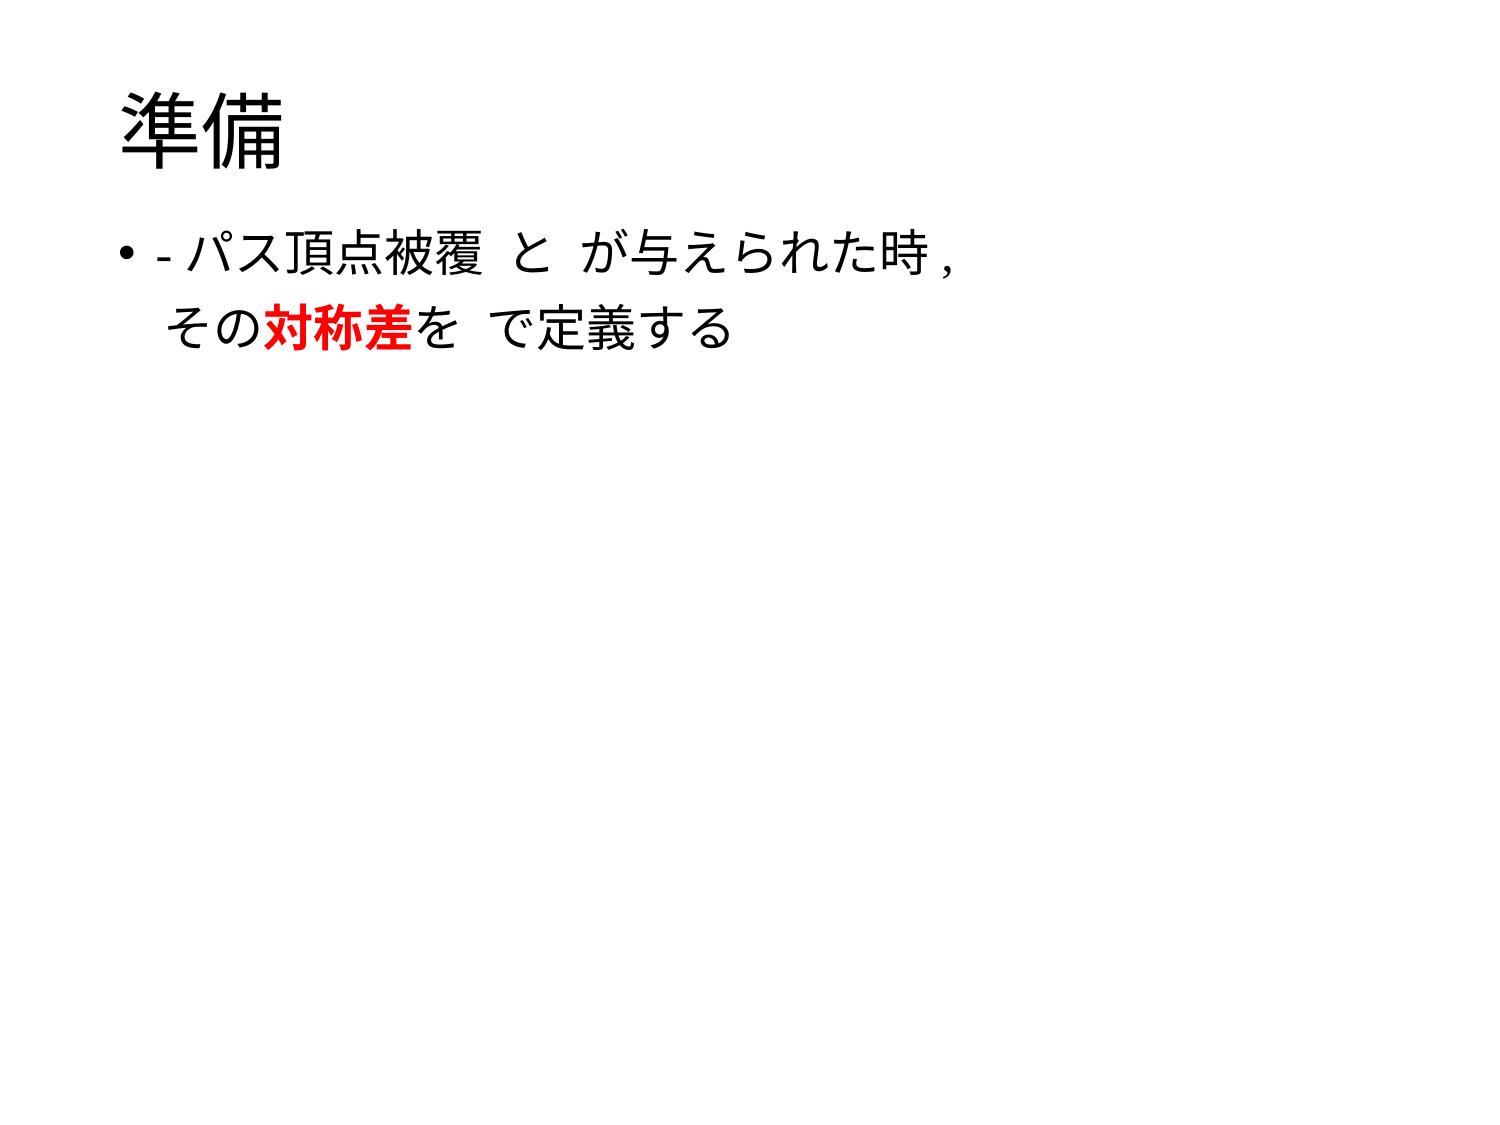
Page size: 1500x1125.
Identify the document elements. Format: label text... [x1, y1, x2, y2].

title 準備 [103, 59, 1416, 211]
